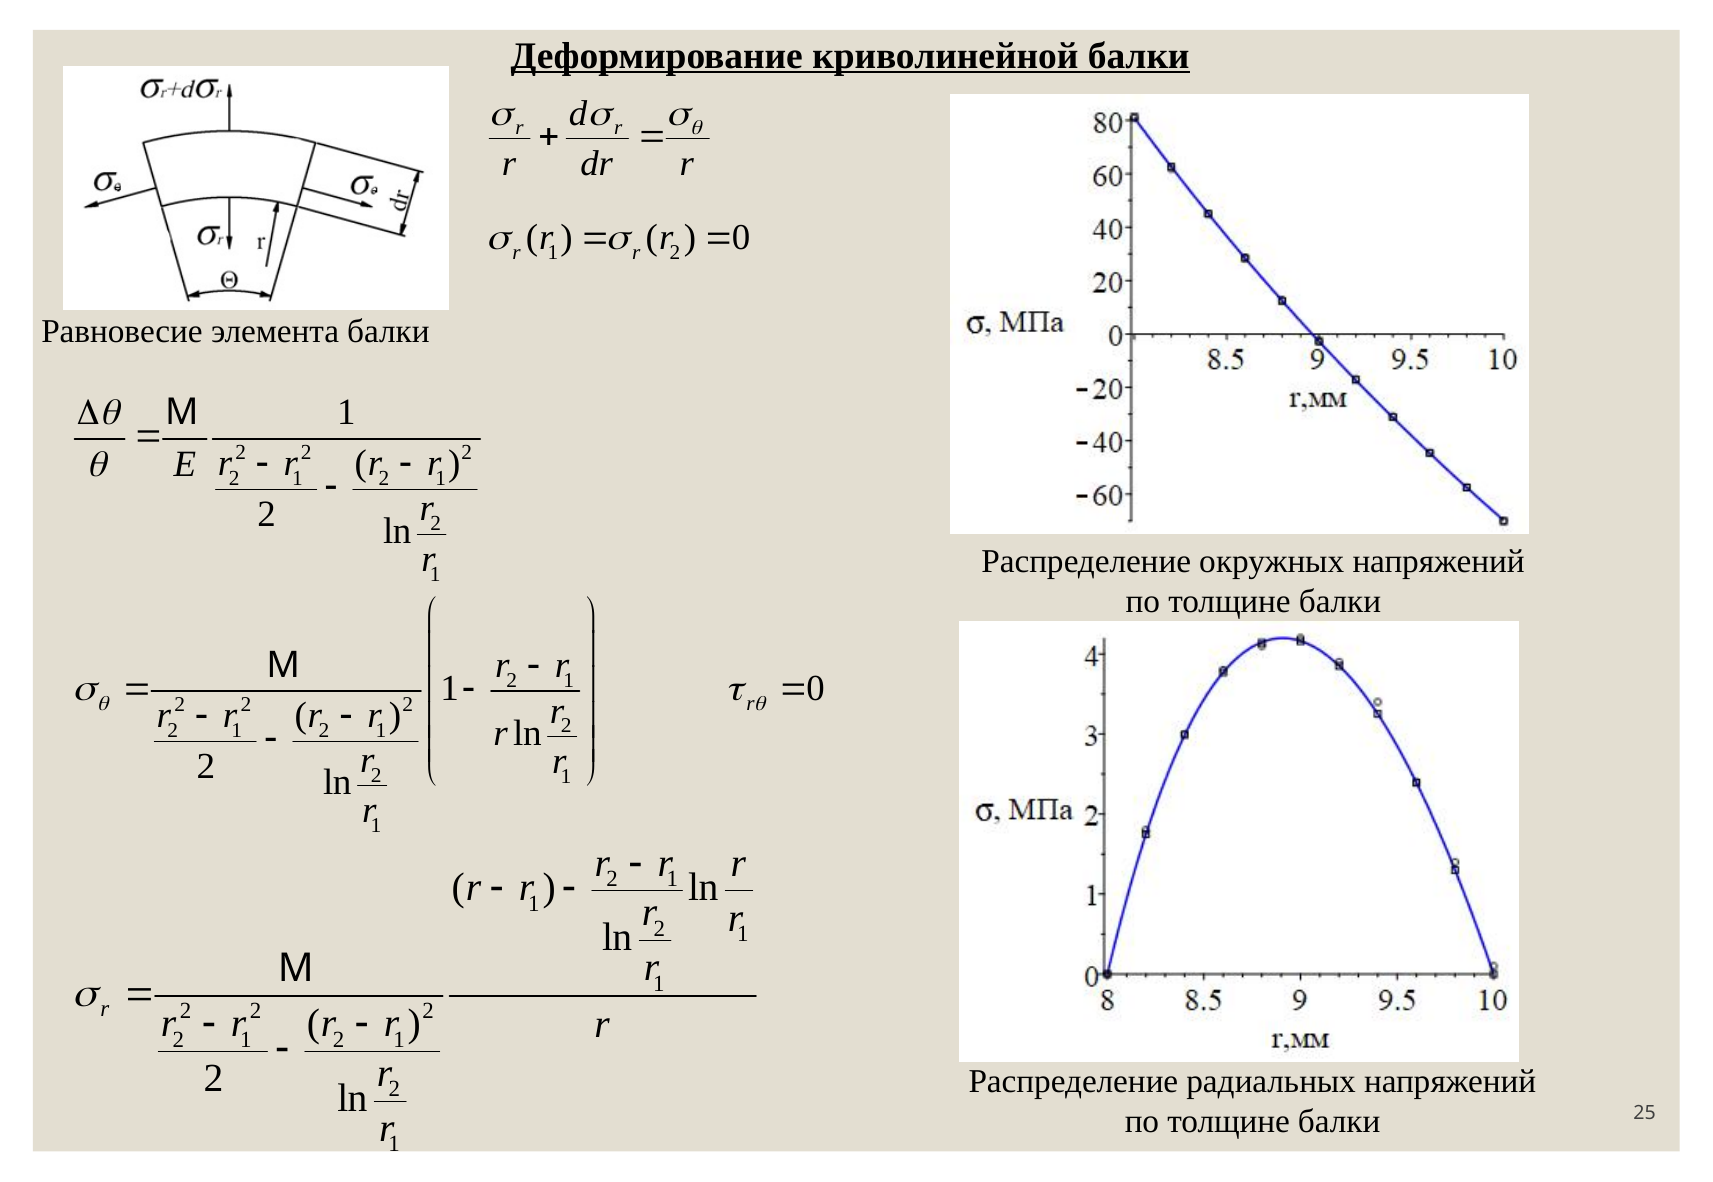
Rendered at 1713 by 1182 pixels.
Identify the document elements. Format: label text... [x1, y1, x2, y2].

text_box Деформирование криволинейной балки [29, 23, 1671, 84]
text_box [70, 838, 762, 1158]
text_box Распределение радиальных напряжений по толщине балки [951, 1051, 1554, 1147]
text_box Распределение окружных напряжений по толщине балки [952, 531, 1555, 627]
slide_number 25 [1554, 1086, 1671, 1134]
picture [62, 66, 449, 311]
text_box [725, 666, 831, 717]
picture [959, 621, 1519, 1062]
text_box Равновесие элемента балки [26, 302, 514, 357]
picture [949, 94, 1529, 534]
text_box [70, 590, 605, 834]
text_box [484, 216, 756, 266]
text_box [484, 90, 716, 184]
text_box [69, 389, 486, 587]
